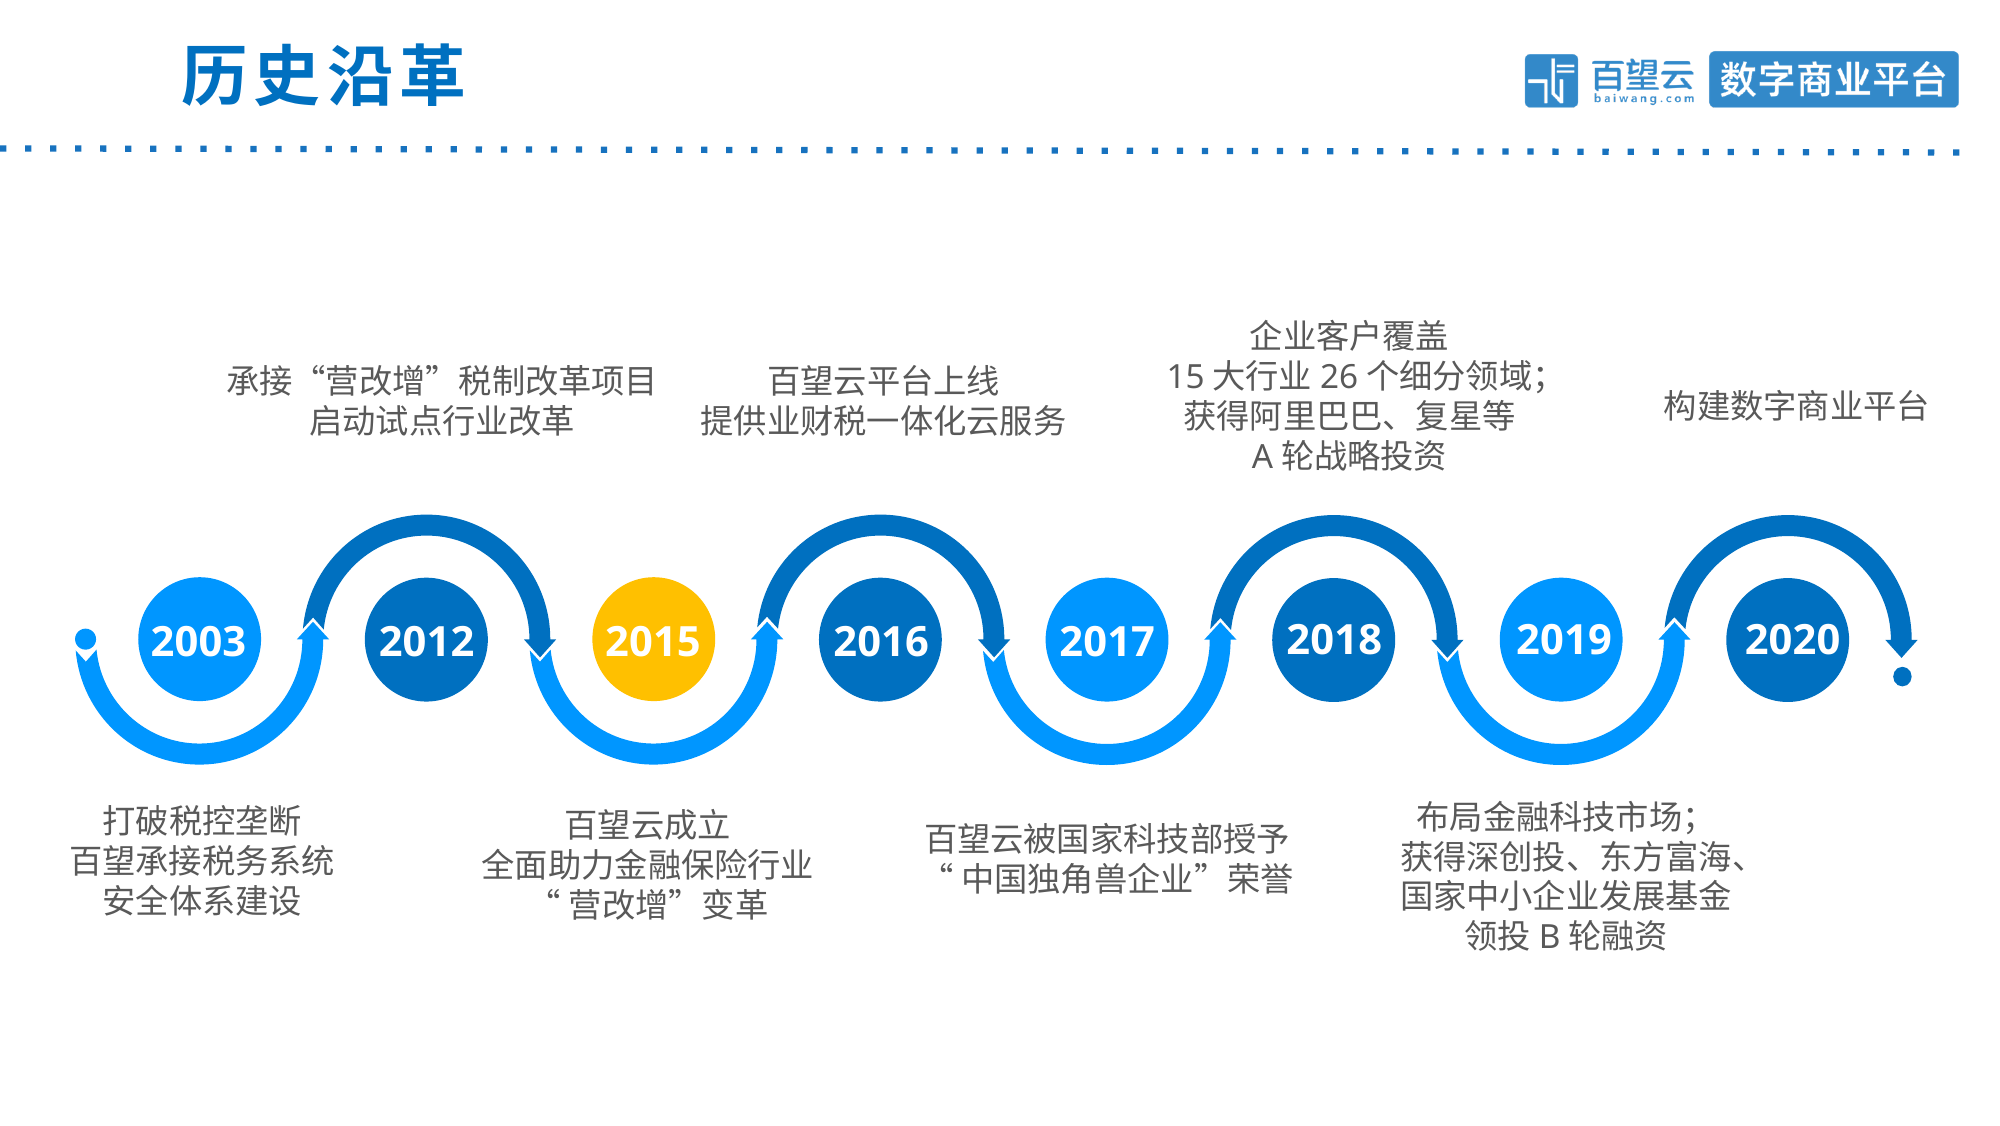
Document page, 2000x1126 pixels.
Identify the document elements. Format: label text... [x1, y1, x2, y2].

text_box 承接“营改增”税制改革项目 启动试点行业改革 [202, 352, 678, 448]
text_box 构建数字商业平台 [1649, 378, 1945, 433]
text_box 百望云成立 全面助力金融保险行业 “营改增”变革 [462, 796, 834, 932]
text_box 百望云被国家科技部授予 “中国独角兽企业”荣誉 [902, 811, 1312, 906]
text_box 打破税控垄断 百望承接税务系统 安全体系建设 [32, 792, 373, 928]
text_box 历史沿革 [0, 2, 649, 147]
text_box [75, 514, 1011, 765]
picture [1508, 39, 1974, 121]
text_box 企业客户覆盖 15大行业26个细分领域； 获得阿里巴巴、复星等 A轮战略投资 [1137, 307, 1562, 483]
text_box 布局金融科技市场； 获得深创投、东方富海、国家中小企业发展基金领投B轮融资 [1380, 788, 1752, 1003]
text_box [1011, 515, 1918, 765]
text_box 百望云平台上线 提供业财税一体化云服务 [678, 352, 1090, 448]
